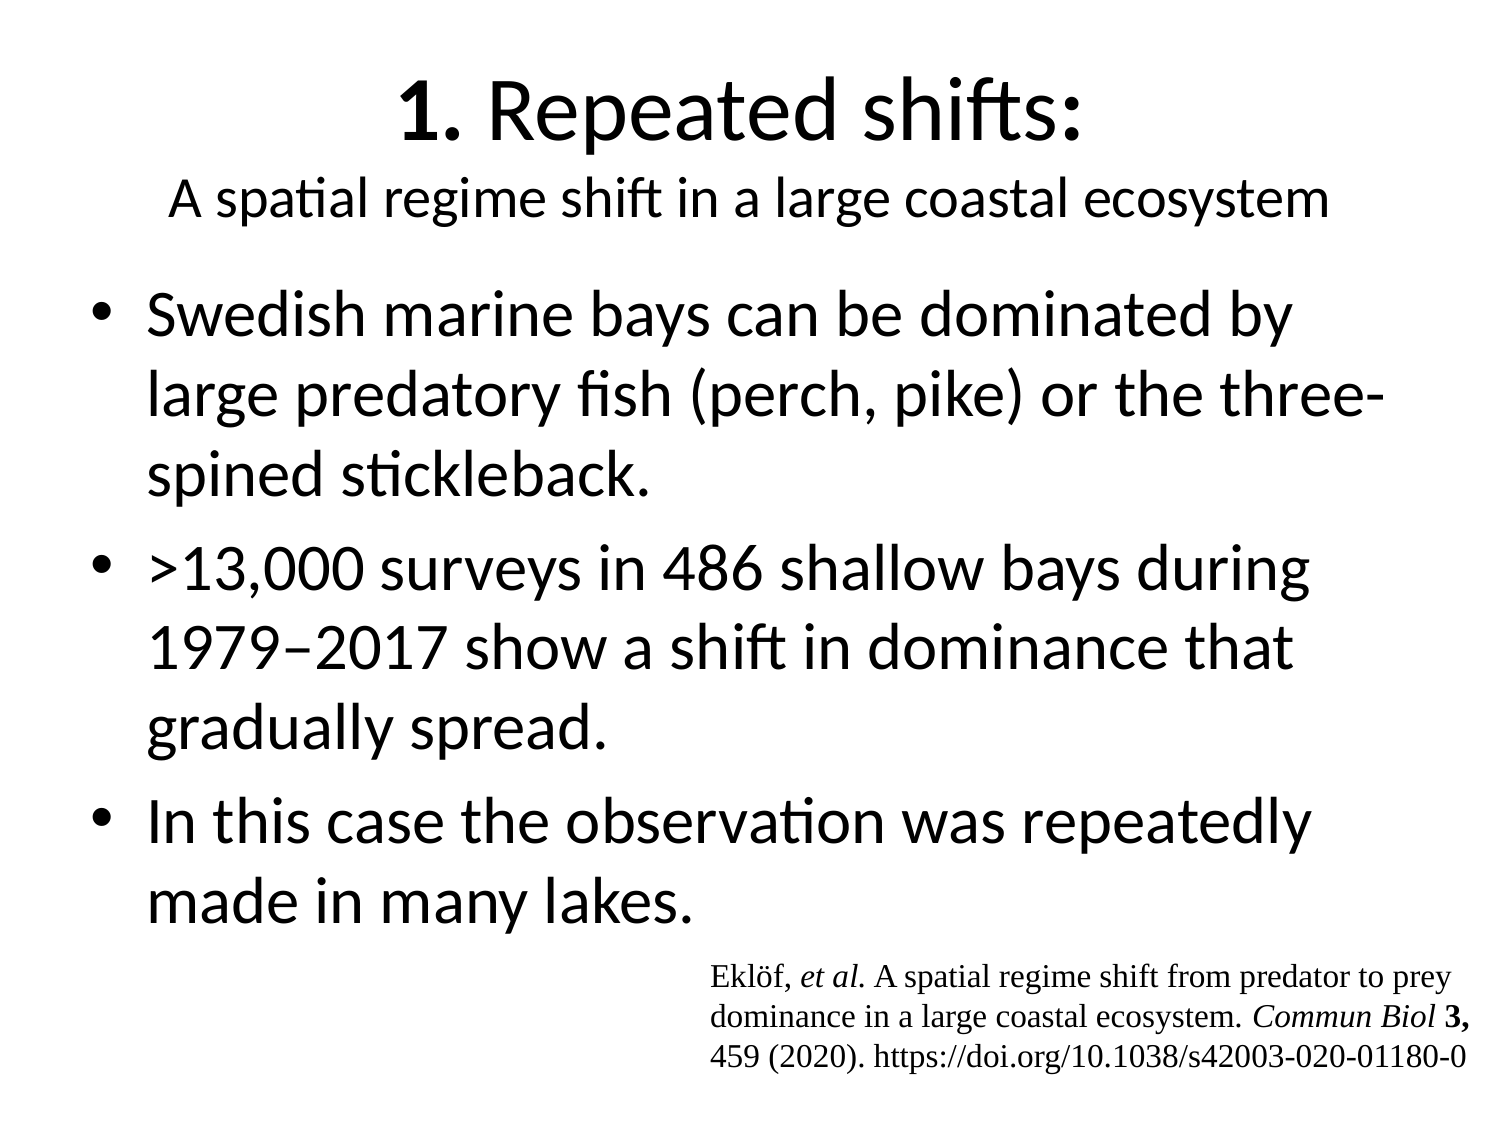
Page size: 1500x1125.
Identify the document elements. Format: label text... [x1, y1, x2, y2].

list Swedish marine bays can be dominated by large predatory fish (perch, pike) or the three-spined stickleback. >13,000 surveys in 486 shallow bays during 1979–2017 show a shift in dominance that gradually spread. In this case the observation was repeatedly made in many lakes. [75, 262, 1425, 1005]
title 1. Repeated shifts: A spatial regime shift in a large coastal ecosystem [75, 45, 1425, 233]
text_box Eklöf, et al. A spatial regime shift from predator to prey dominance in a large coastal ecosystem. Commun Biol 3, 459 (2020). https://doi.org/10.1038/s42003-020-01180-0 [695, 946, 1500, 1081]
